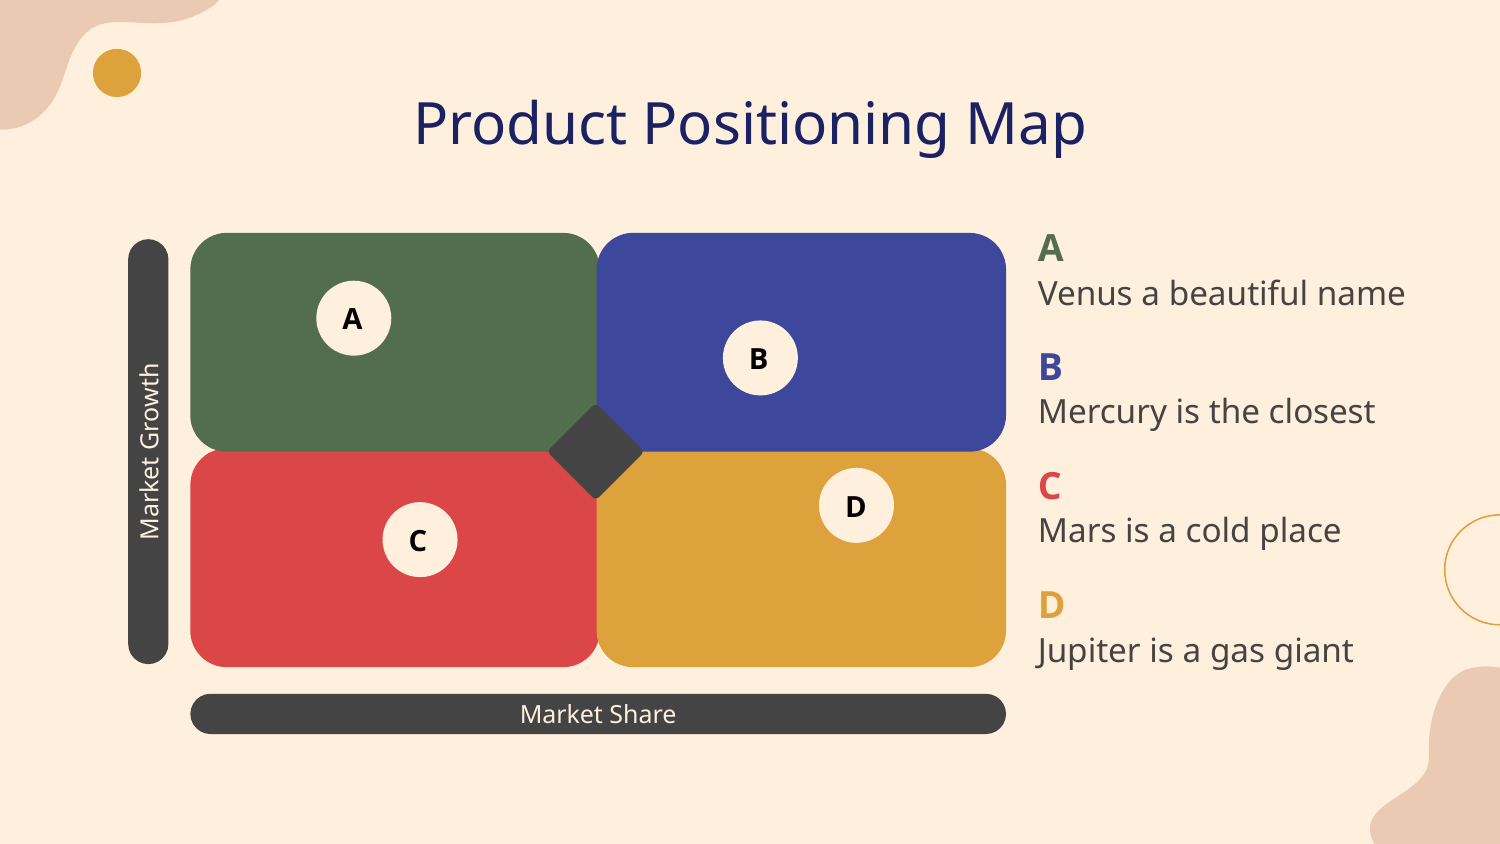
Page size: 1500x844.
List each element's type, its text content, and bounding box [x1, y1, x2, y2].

text_box [190, 450, 598, 668]
text_box Mars is a cold place [1023, 494, 1431, 553]
text_box Market Share [190, 693, 1007, 735]
text_box [596, 450, 1007, 668]
text_box C [382, 502, 458, 578]
text_box A [1022, 208, 1409, 267]
text_box Mercury is the closest [1022, 375, 1431, 434]
text_box [548, 404, 643, 499]
text_box [596, 232, 1007, 452]
text_box B [722, 320, 798, 396]
text_box D [818, 467, 894, 543]
text_box A [316, 280, 392, 356]
text_box [190, 232, 598, 452]
text_box Jupiter is a gas giant [1023, 613, 1431, 673]
text_box B [1022, 327, 1409, 387]
text_box D [1023, 566, 1409, 625]
text_box Market Growth [128, 239, 169, 665]
text_box C [1023, 446, 1409, 506]
title Product Positioning Map [116, 71, 1383, 166]
text_box Venus a beautiful name [1022, 257, 1431, 316]
